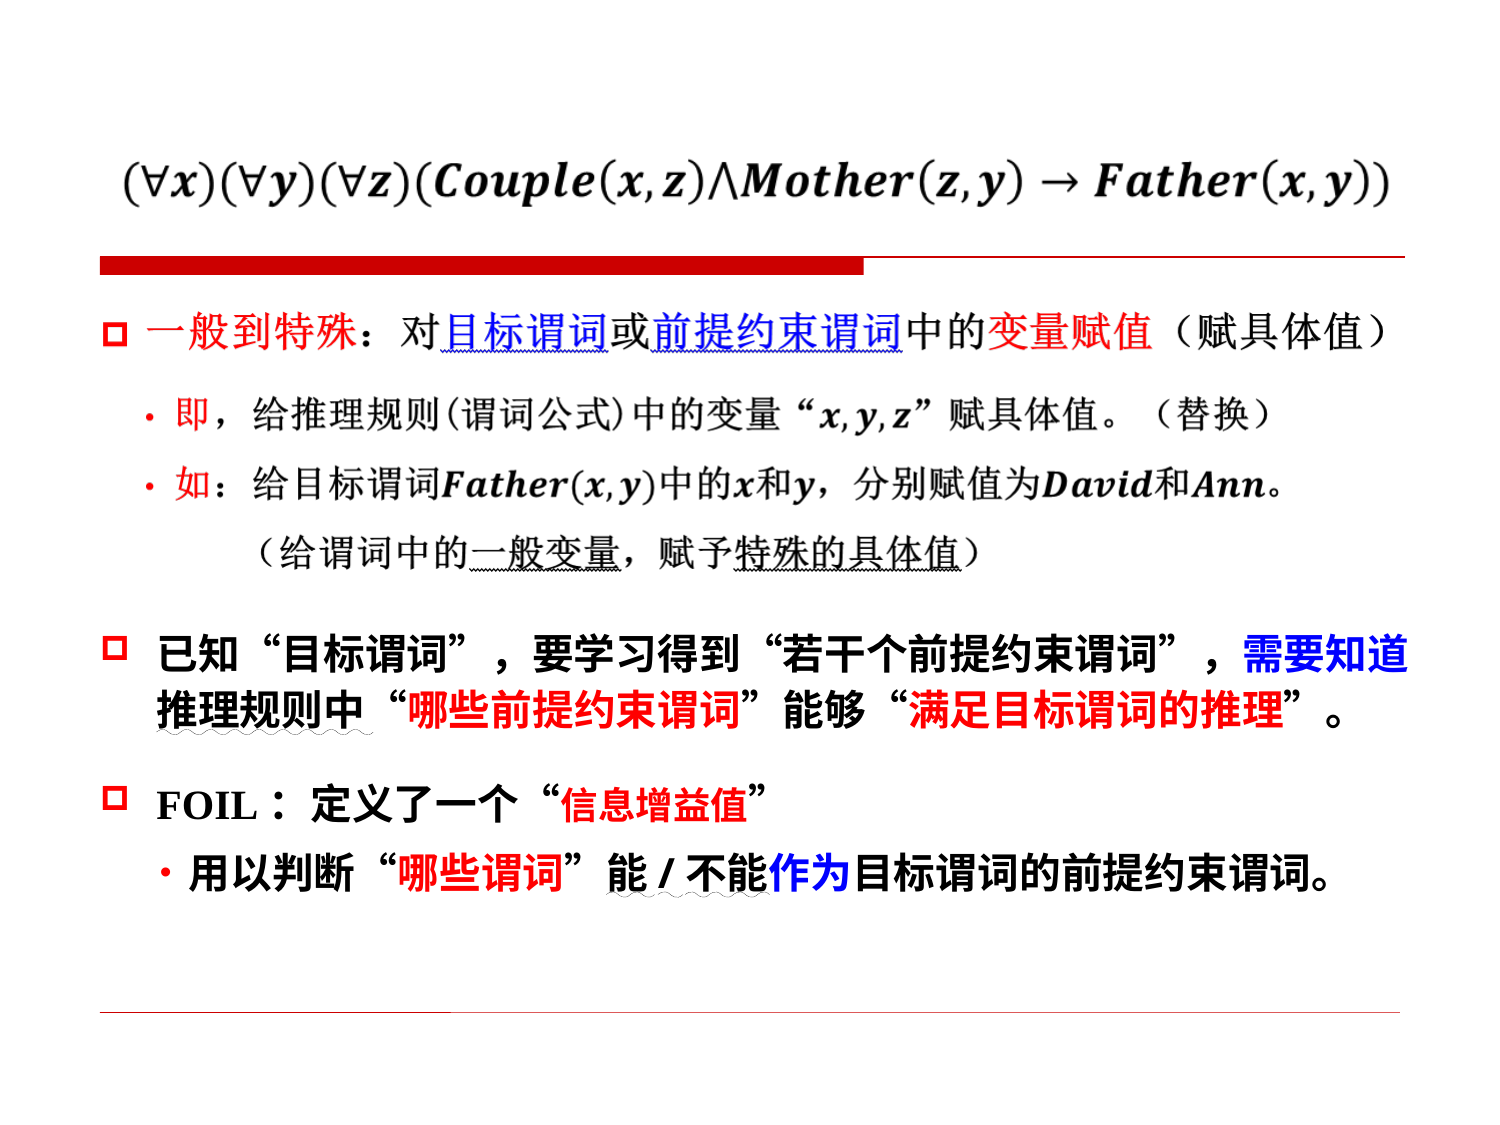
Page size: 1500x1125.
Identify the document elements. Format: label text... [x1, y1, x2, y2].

text_box 已知“目标谓词”，要学习得到“若干个前提约束谓词”，需要知道推理规则中“哪些前提约束谓词”能够“满足目标谓词的推理”。 FOIL：定义了一个“信息增益值” 用以判断“哪些谓词”能/不能作为目标谓词的前提约束谓词。 [100, 621, 1424, 897]
text_box [100, 304, 1424, 583]
picture [105, 148, 1407, 209]
